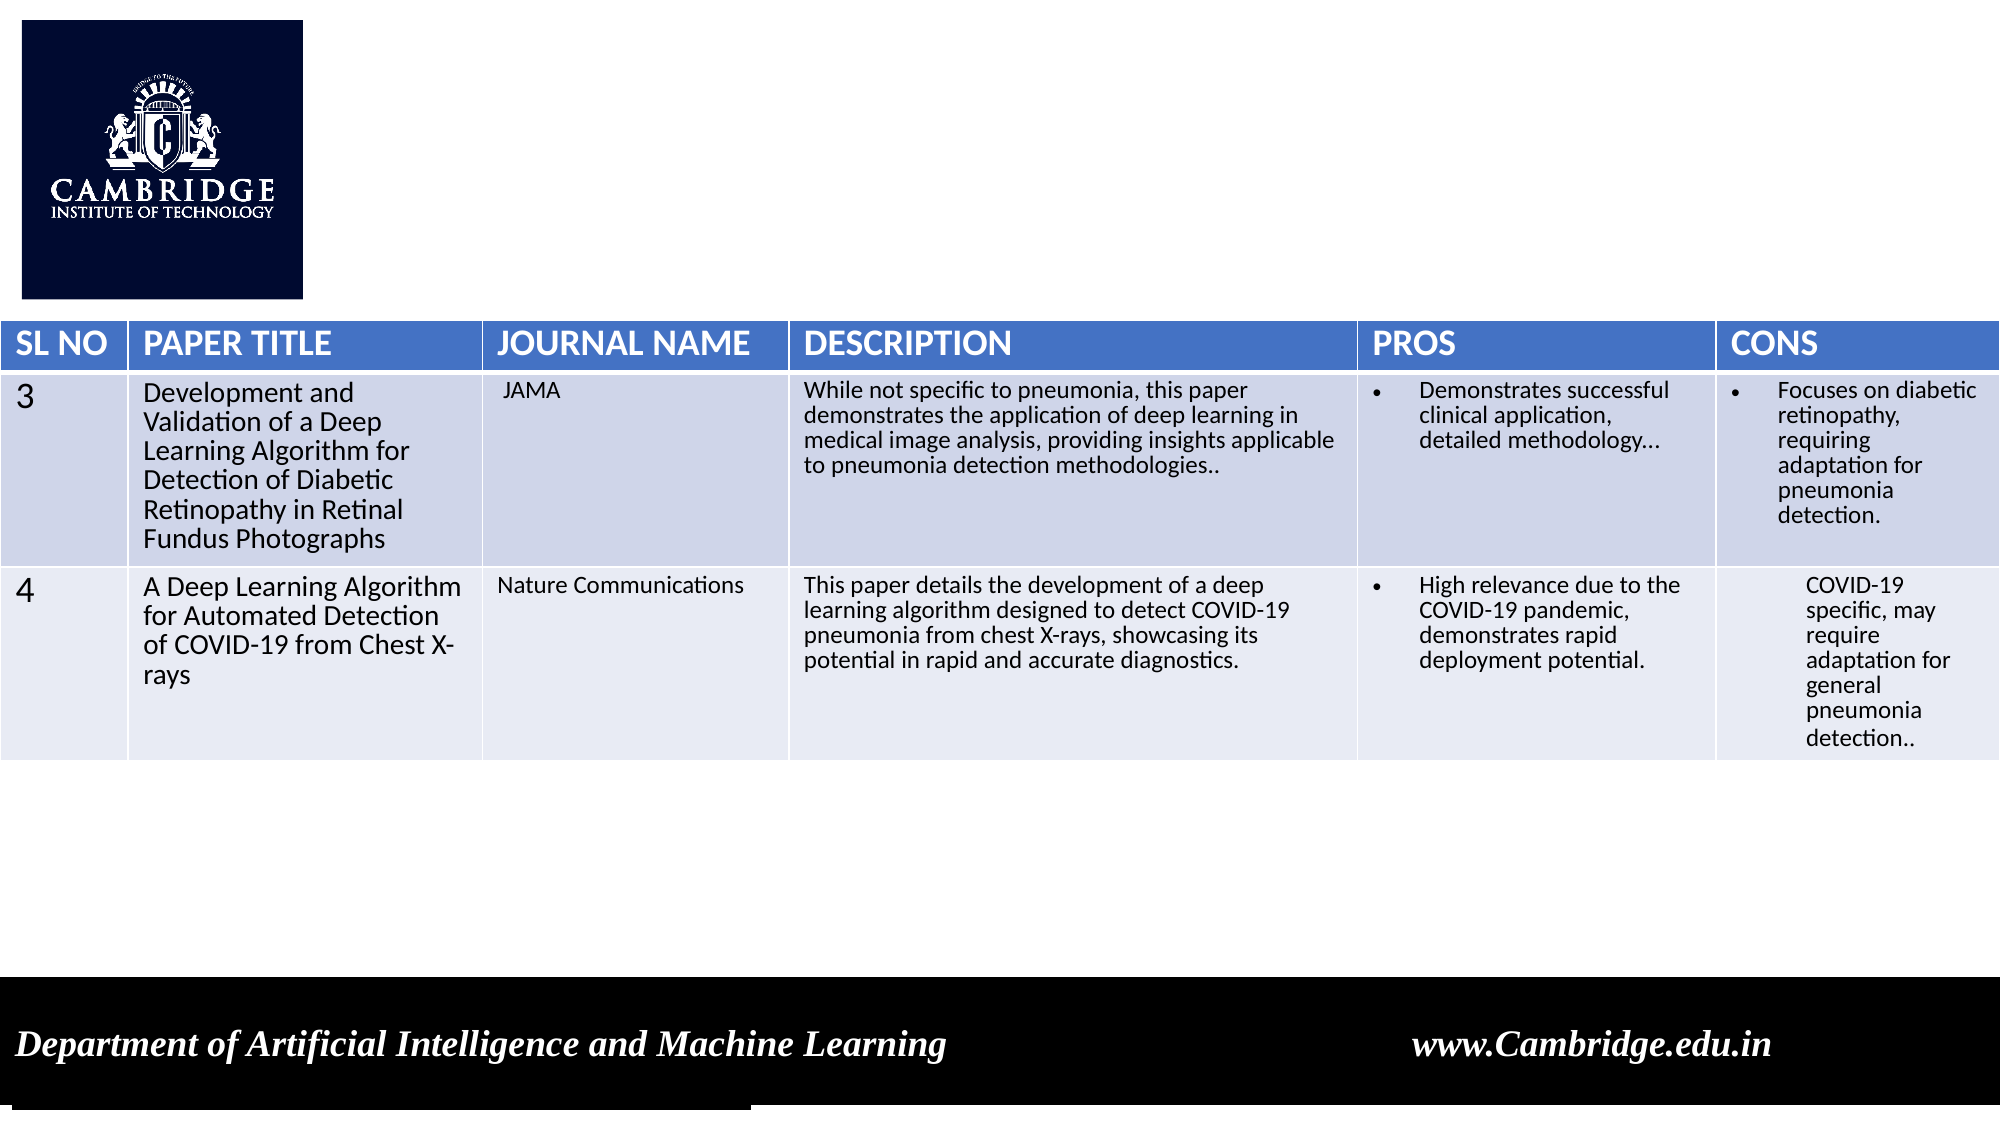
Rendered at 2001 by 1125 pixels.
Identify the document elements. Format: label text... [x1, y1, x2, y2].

table_cell Demonstrates successful clinical application, detailed methodology... [1358, 375, 1715, 566]
table_header PAPER TITLE [129, 321, 482, 370]
table_cell 3 [1, 375, 127, 566]
text_box Department of Artificial Intelligence and Machine Learning www.Cambridge.edu.in [0, 977, 2000, 1105]
table_cell Development and Validation of a Deep Learning Algorithm for Detection of Diabetic Retinopathy in Retinal Fundus Photographs [129, 375, 482, 566]
table_header SL NO [1, 321, 127, 370]
table_cell COVID-19 specific, may require adaptation for general pneumonia detection.. [1717, 568, 1999, 760]
table_cell While not specific to pneumonia, this paper demonstrates the application of deep learning in medical image analysis, providing insights applicable to pneumonia detection methodologies.. [790, 375, 1357, 566]
table_header PROS [1358, 321, 1715, 370]
table_header DESCRIPTION [790, 321, 1357, 370]
picture [51, 74, 274, 218]
table_cell 4 [1, 568, 127, 760]
table_cell JAMA [483, 375, 788, 566]
table_cell Nature Communications [483, 568, 788, 760]
table_cell High relevance due to the COVID-19 pandemic, demonstrates rapid deployment potential. [1358, 568, 1715, 760]
table_header JOURNAL NAME [483, 321, 788, 370]
text_box [12, 1105, 751, 1110]
table_cell Focuses on diabetic retinopathy, requiring adaptation for pneumonia detection. [1717, 375, 1999, 566]
table_cell This paper details the development of a deep learning algorithm designed to detect COVID-19 pneumonia from chest X-rays, showcasing its potential in rapid and accurate diagnostics. [790, 568, 1357, 760]
table_header CONS [1717, 321, 1999, 370]
table_cell A Deep Learning Algorithm for Automated Detection of COVID-19 from Chest X-rays [129, 568, 482, 760]
